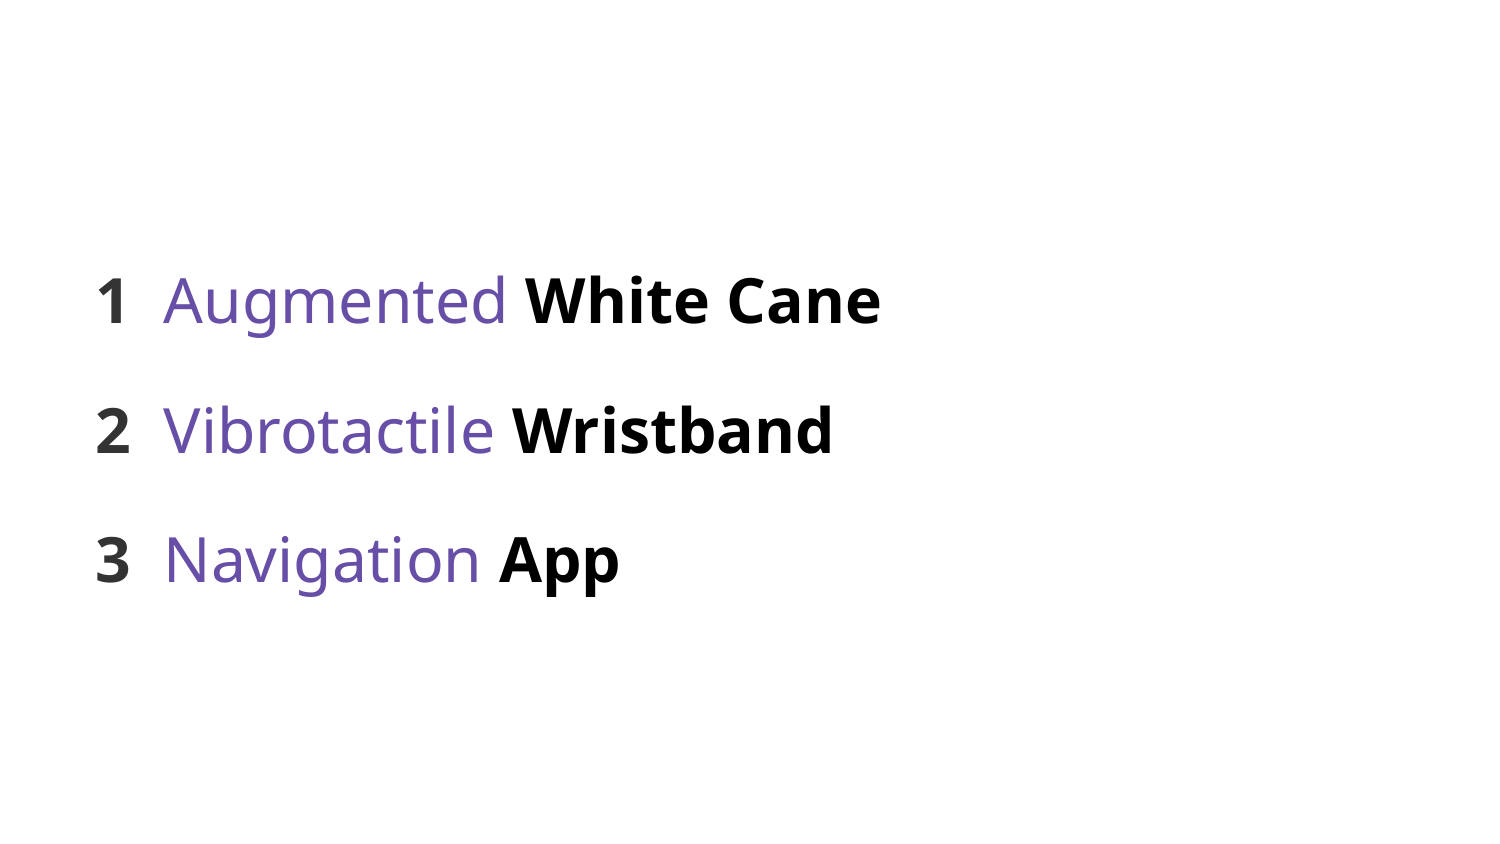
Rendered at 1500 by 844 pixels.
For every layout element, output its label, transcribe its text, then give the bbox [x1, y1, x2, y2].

title 1 Augmented White Cane 2 Vibrotactile Wristband 3 Navigation App [80, 73, 1125, 745]
